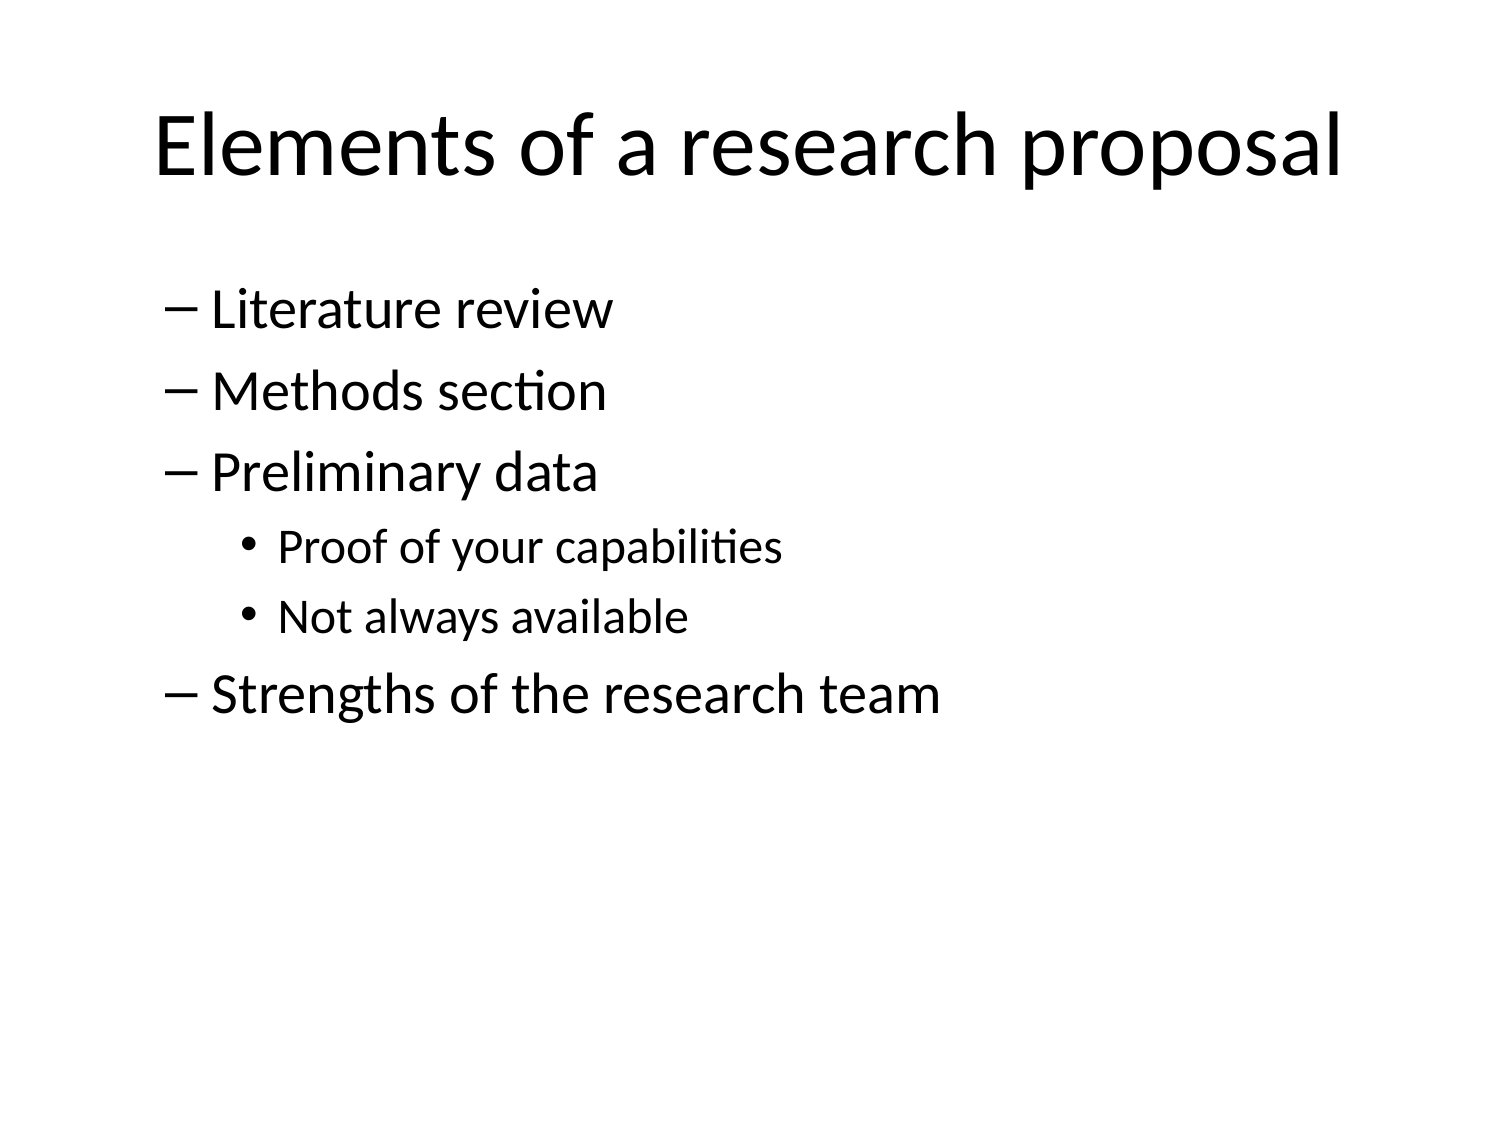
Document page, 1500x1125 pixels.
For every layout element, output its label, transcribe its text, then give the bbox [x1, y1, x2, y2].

list Literature review Methods section Preliminary data Proof of your capabilities Not always available Strengths of the research team [75, 262, 1425, 1005]
title Elements of a research proposal [75, 45, 1425, 233]
